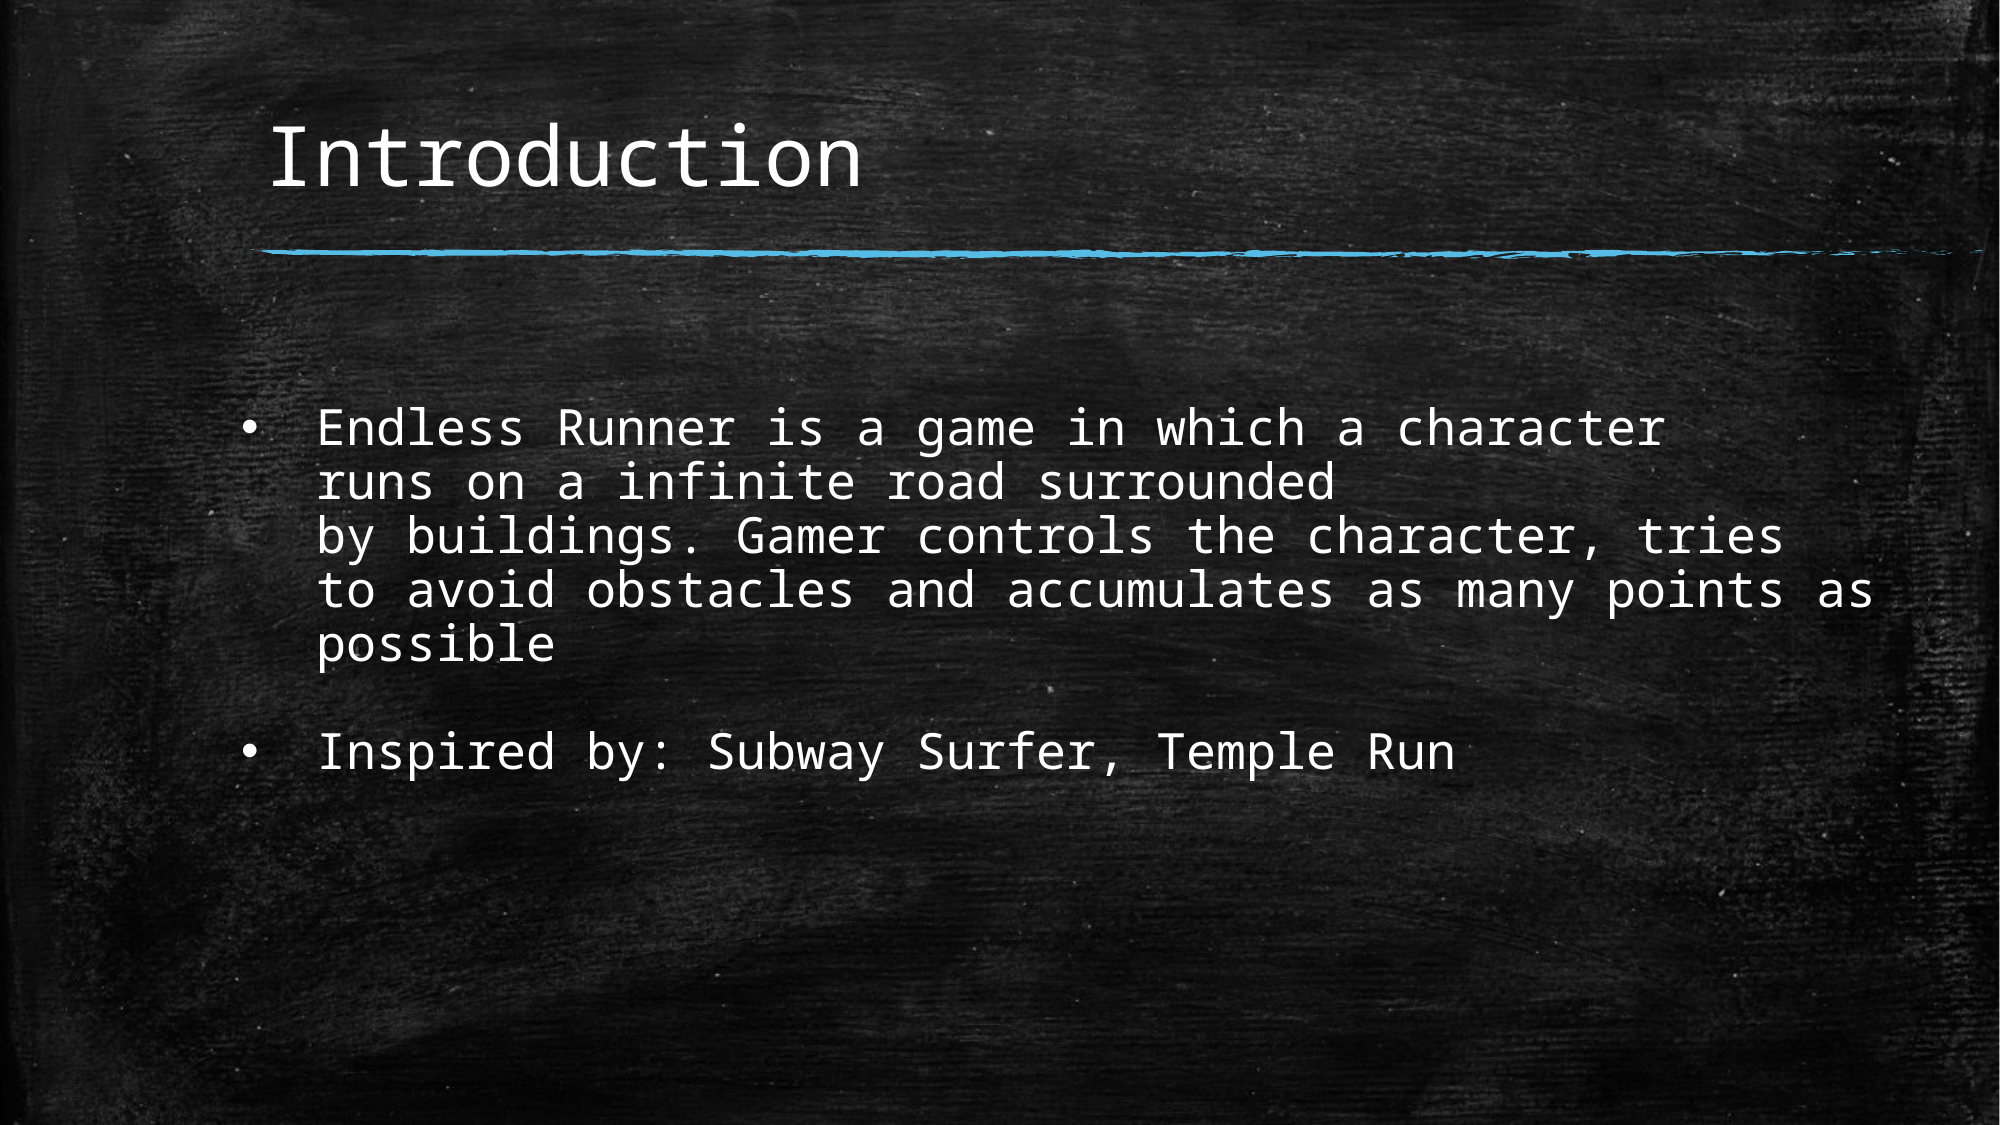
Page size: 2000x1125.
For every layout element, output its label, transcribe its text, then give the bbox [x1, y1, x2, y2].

text_box Endless Runner is a game in which a character runs on a infinite road surrounded by buildings. Gamer controls the character, tries to avoid obstacles and accumulates as many points as possible Inspired by: Subway Surfer, Temple Run [226, 297, 1908, 788]
title Introduction [249, 45, 1750, 213]
